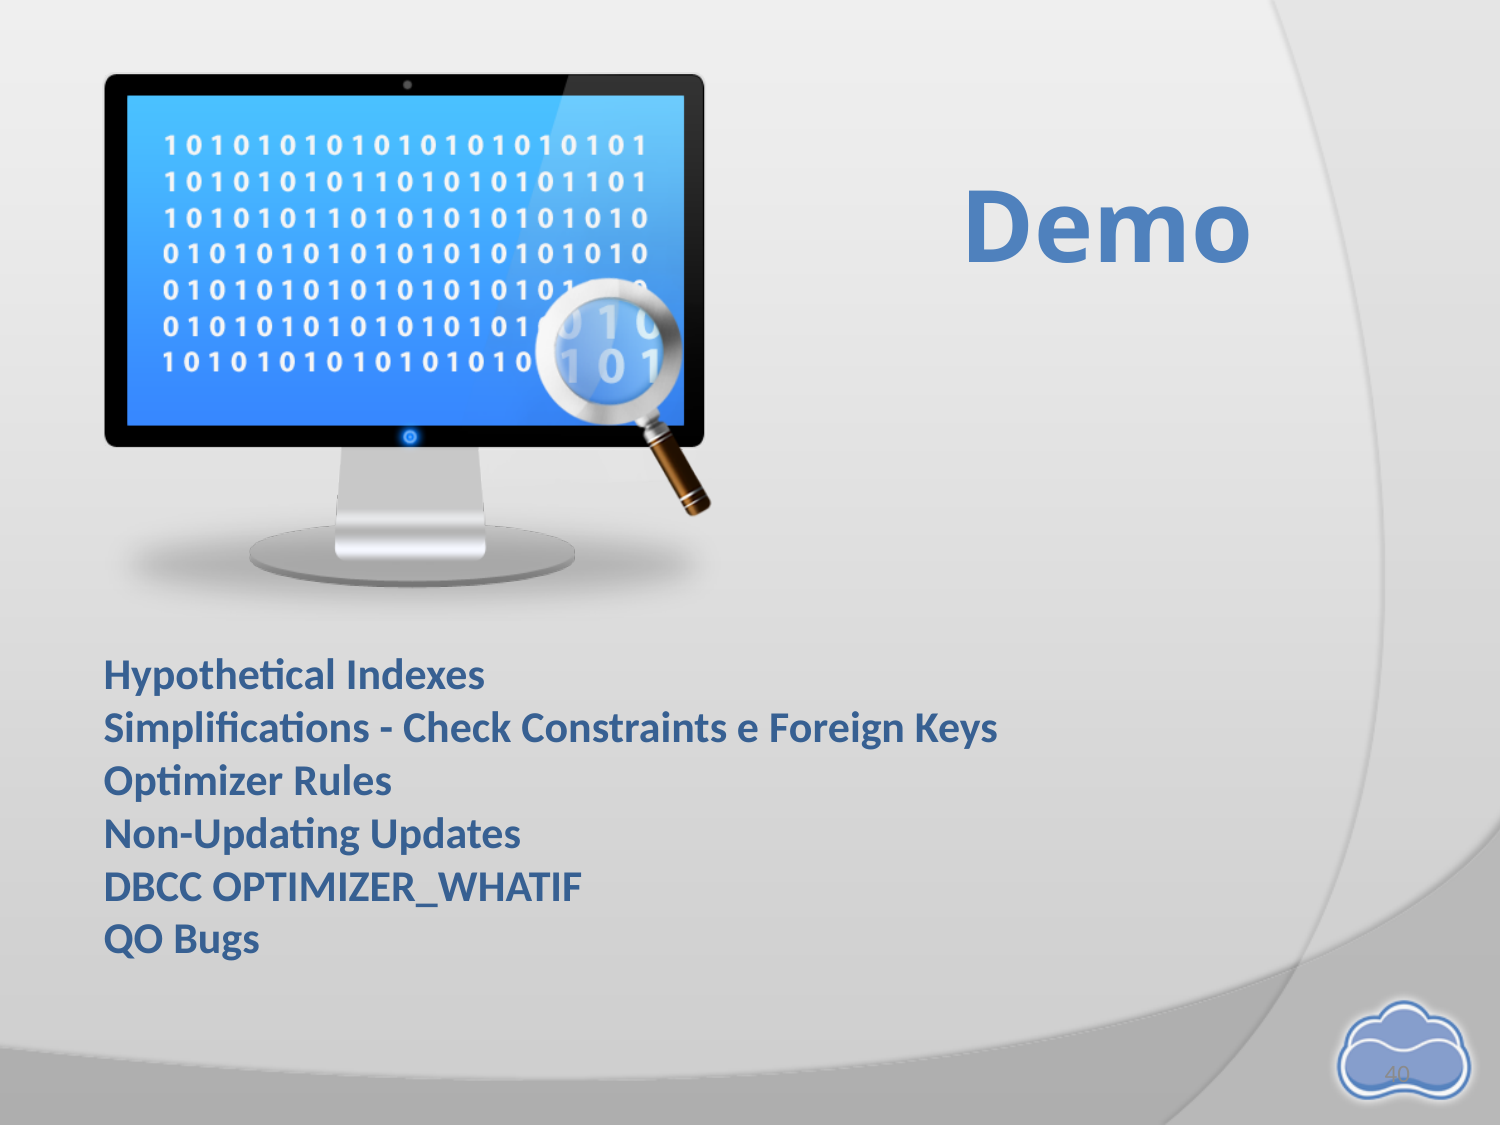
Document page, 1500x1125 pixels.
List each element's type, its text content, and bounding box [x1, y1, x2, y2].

title Hypothetical Indexes Simplifications - Check Constraints e Foreign Keys Optimizer Rules Non-Updating Updates DBCC OPTIMIZER_WHATIF QO Bugs [88, 633, 1424, 1024]
slide_number 40 [1074, 1042, 1425, 1103]
picture [0, 0, 1500, 1125]
